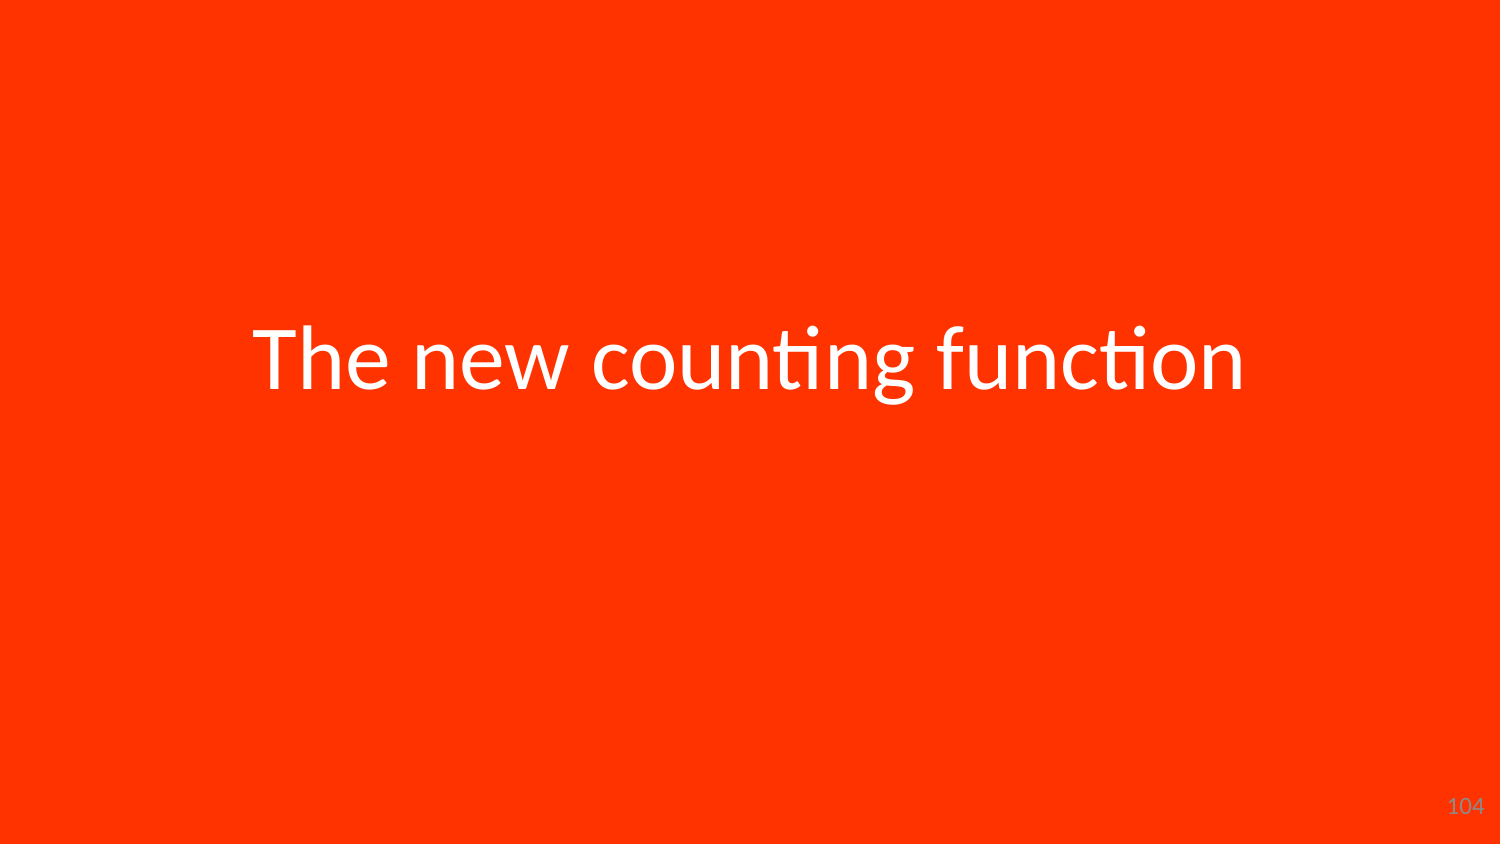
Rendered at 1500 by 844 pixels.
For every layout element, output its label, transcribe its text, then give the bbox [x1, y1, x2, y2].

slide_number 104 [1415, 782, 1500, 828]
title The new counting function [112, 262, 1388, 443]
